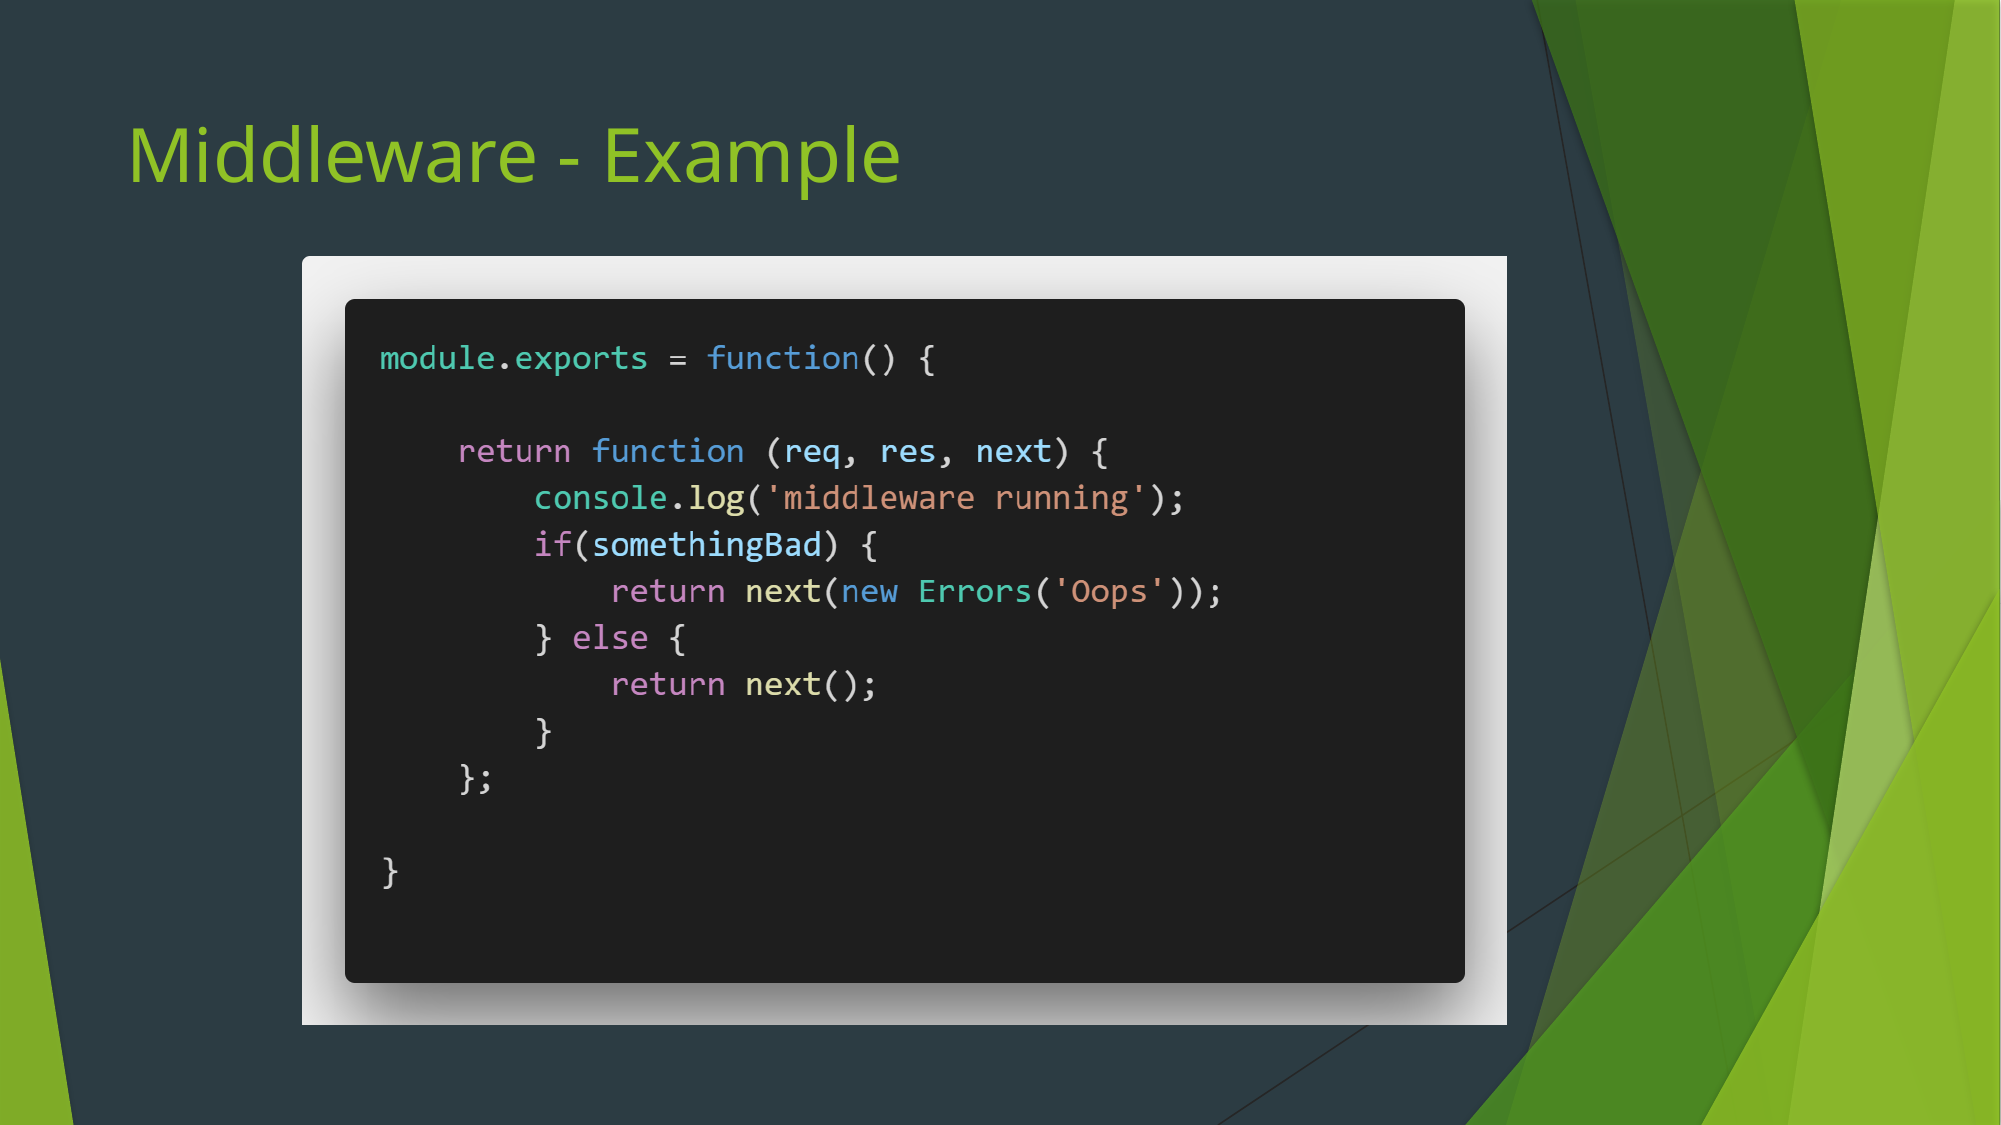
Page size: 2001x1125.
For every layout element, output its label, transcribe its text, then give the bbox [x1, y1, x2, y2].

title Middleware - Example [111, 99, 1522, 317]
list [301, 256, 1508, 1026]
